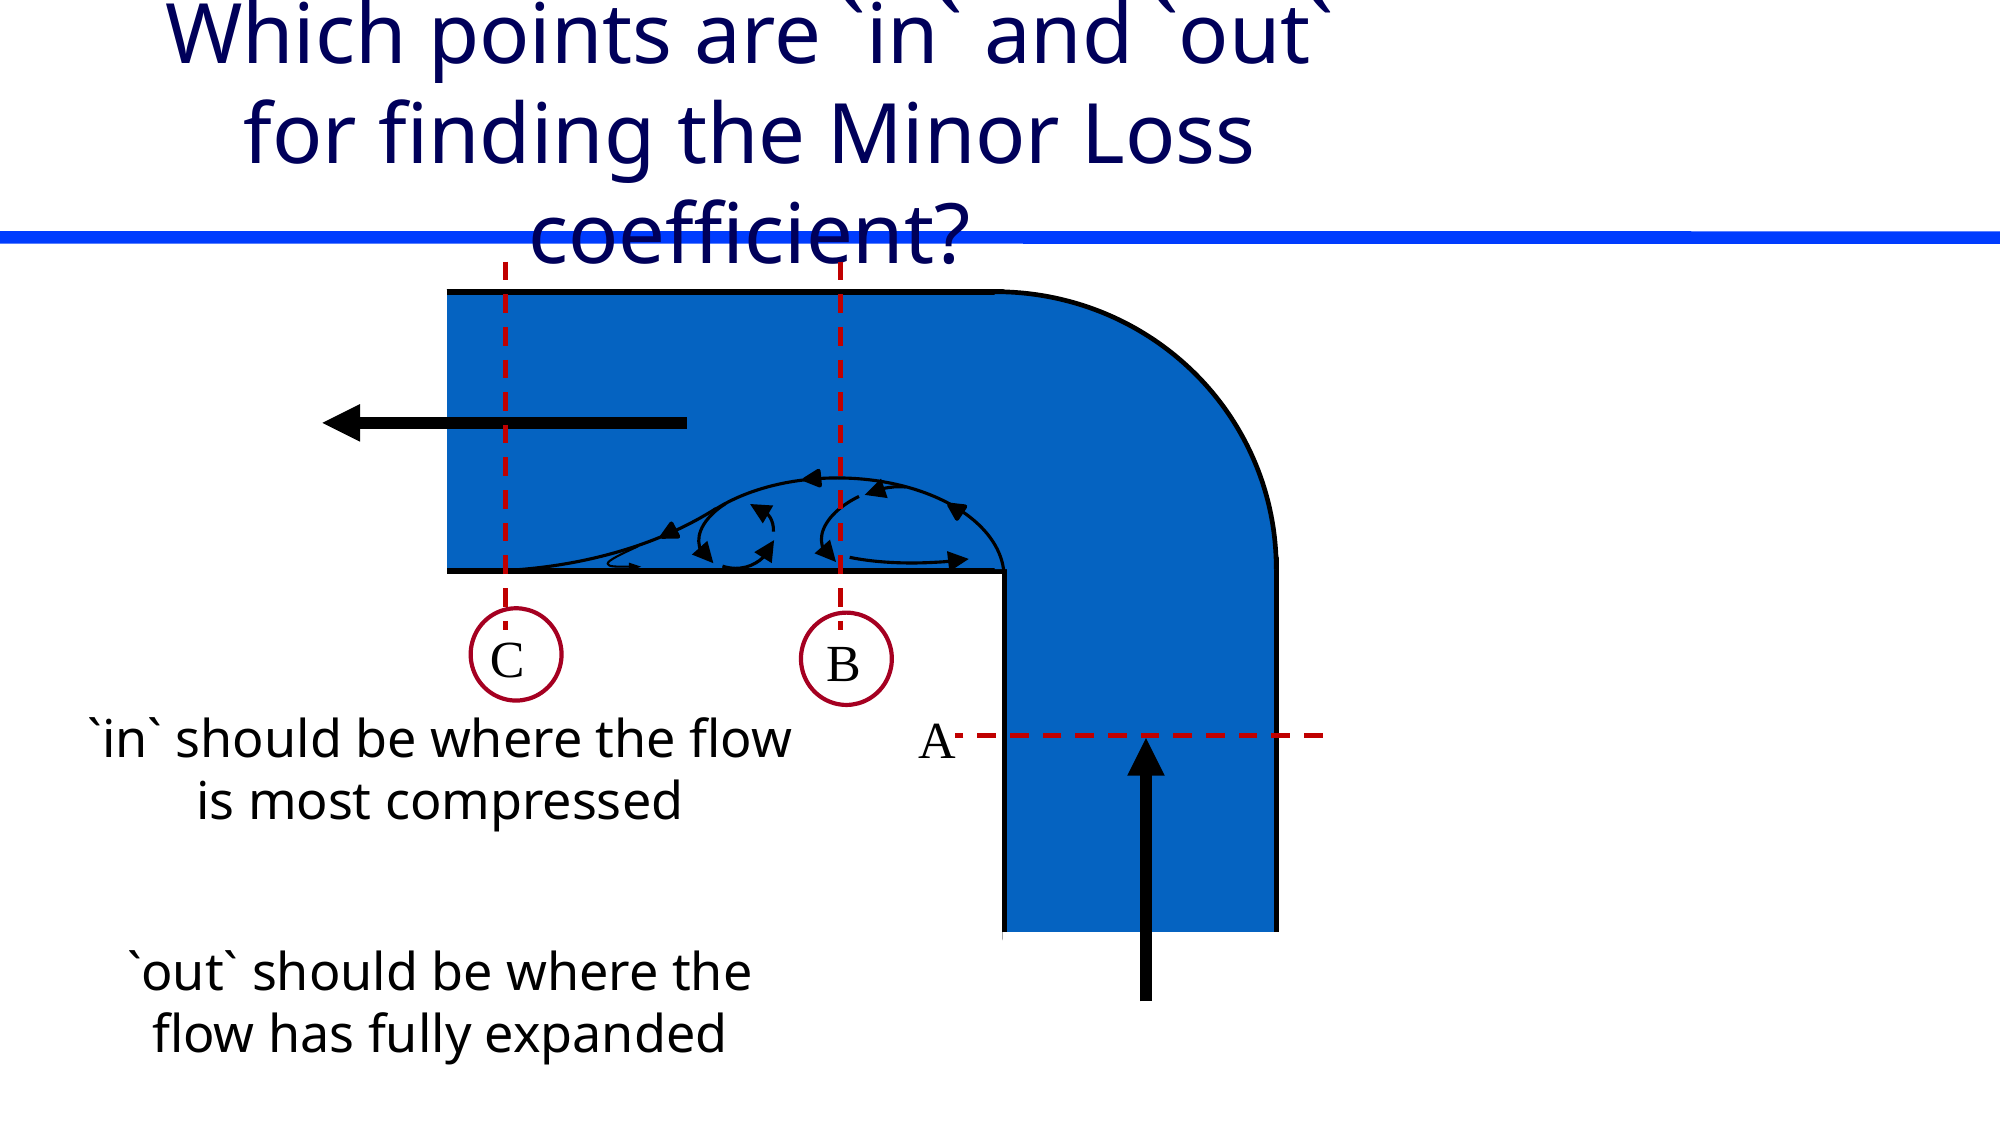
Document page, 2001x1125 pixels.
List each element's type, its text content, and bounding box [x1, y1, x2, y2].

title Which points are `in` and `out` for finding the Minor Loss coefficient? [86, 36, 1414, 224]
text_box `out` should be where the flow has fully expanded [59, 930, 821, 1071]
text_box `in` should be where the flow is most compressed [59, 698, 137, 838]
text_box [142, 151, 1323, 1002]
